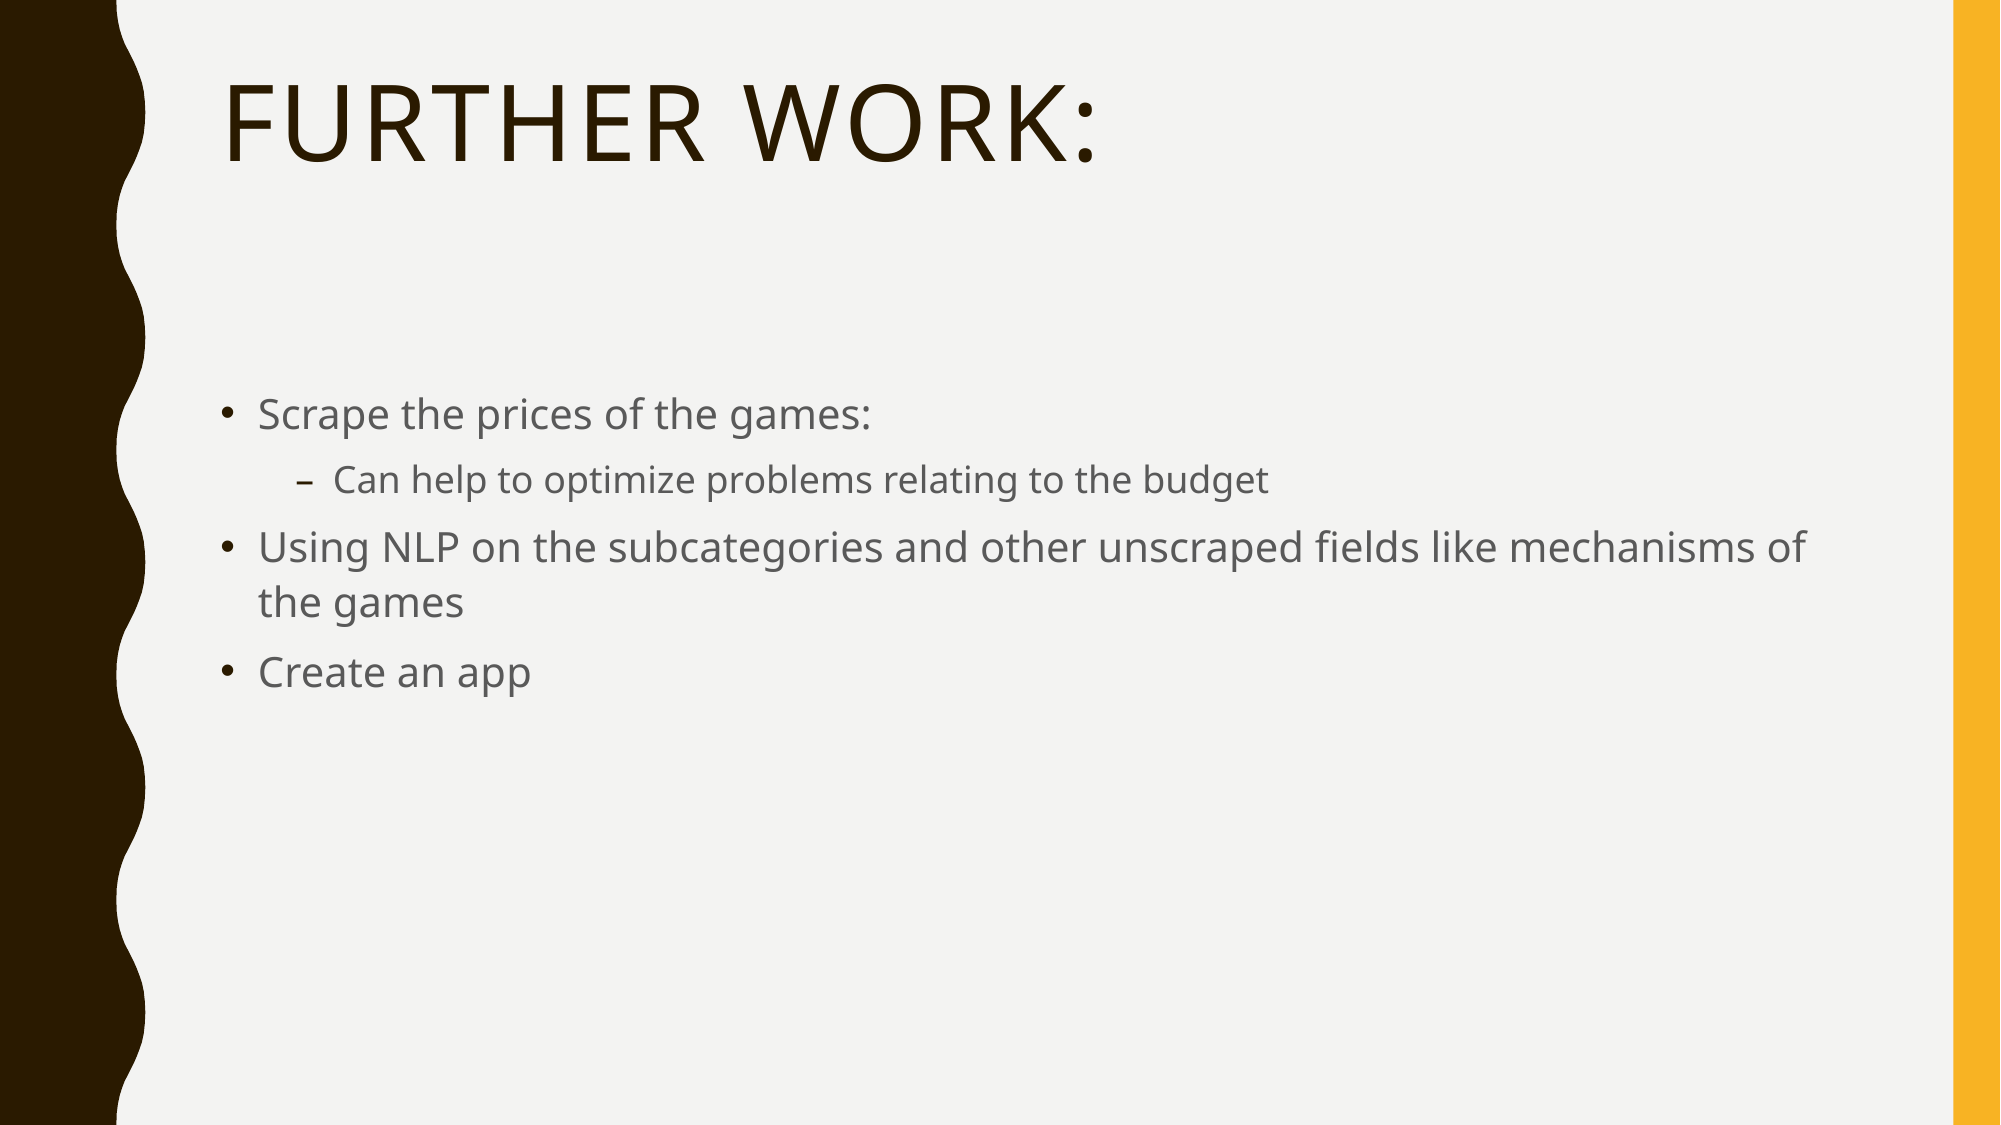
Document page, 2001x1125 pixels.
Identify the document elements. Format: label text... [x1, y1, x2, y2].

title Further Work: [205, 62, 1875, 308]
list Scrape the prices of the games: Can help to optimize problems relating to the budget Using NLP on the subcategories and other unscraped fields like mechanisms of the games Create an app [205, 375, 1875, 965]
